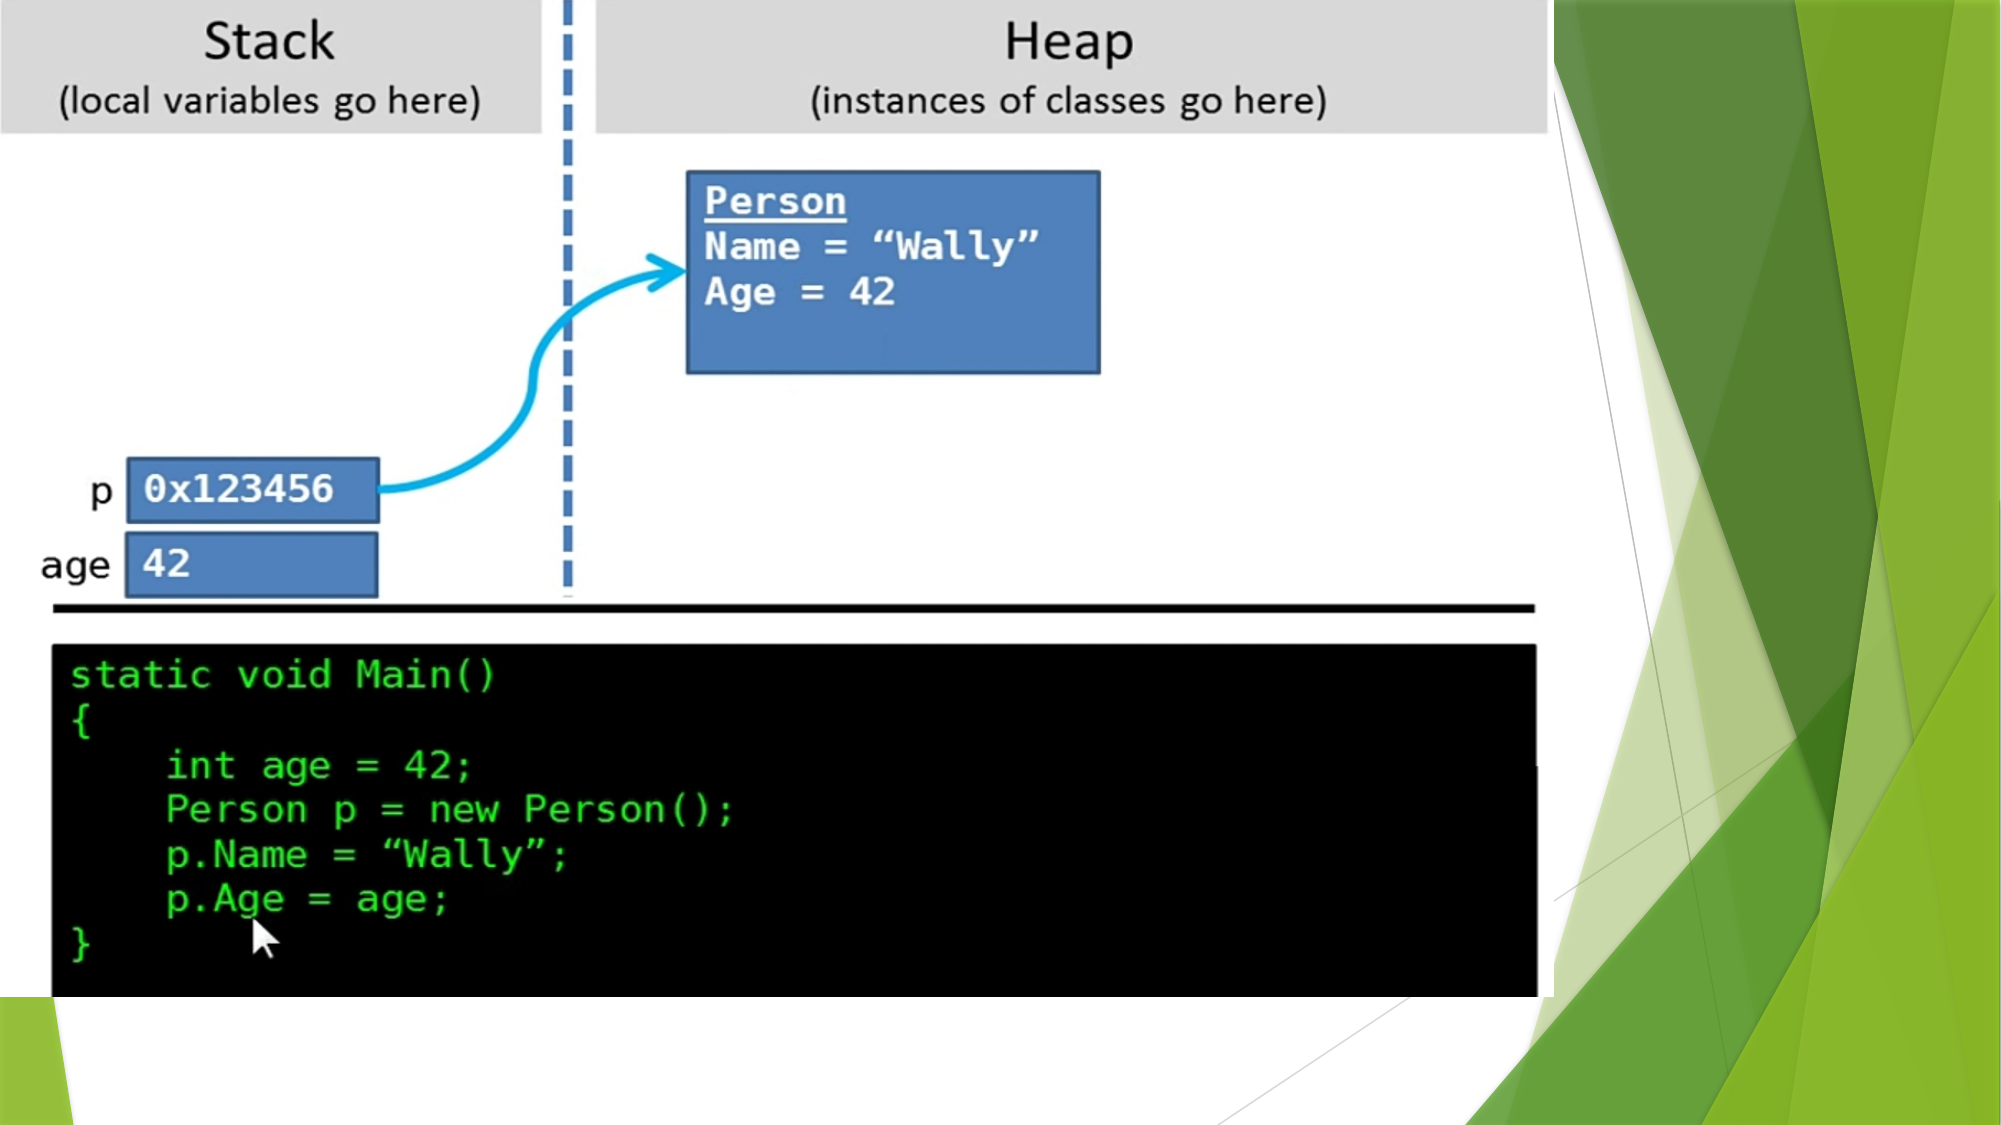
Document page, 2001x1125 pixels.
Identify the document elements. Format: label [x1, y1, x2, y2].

picture [0, 0, 1554, 998]
